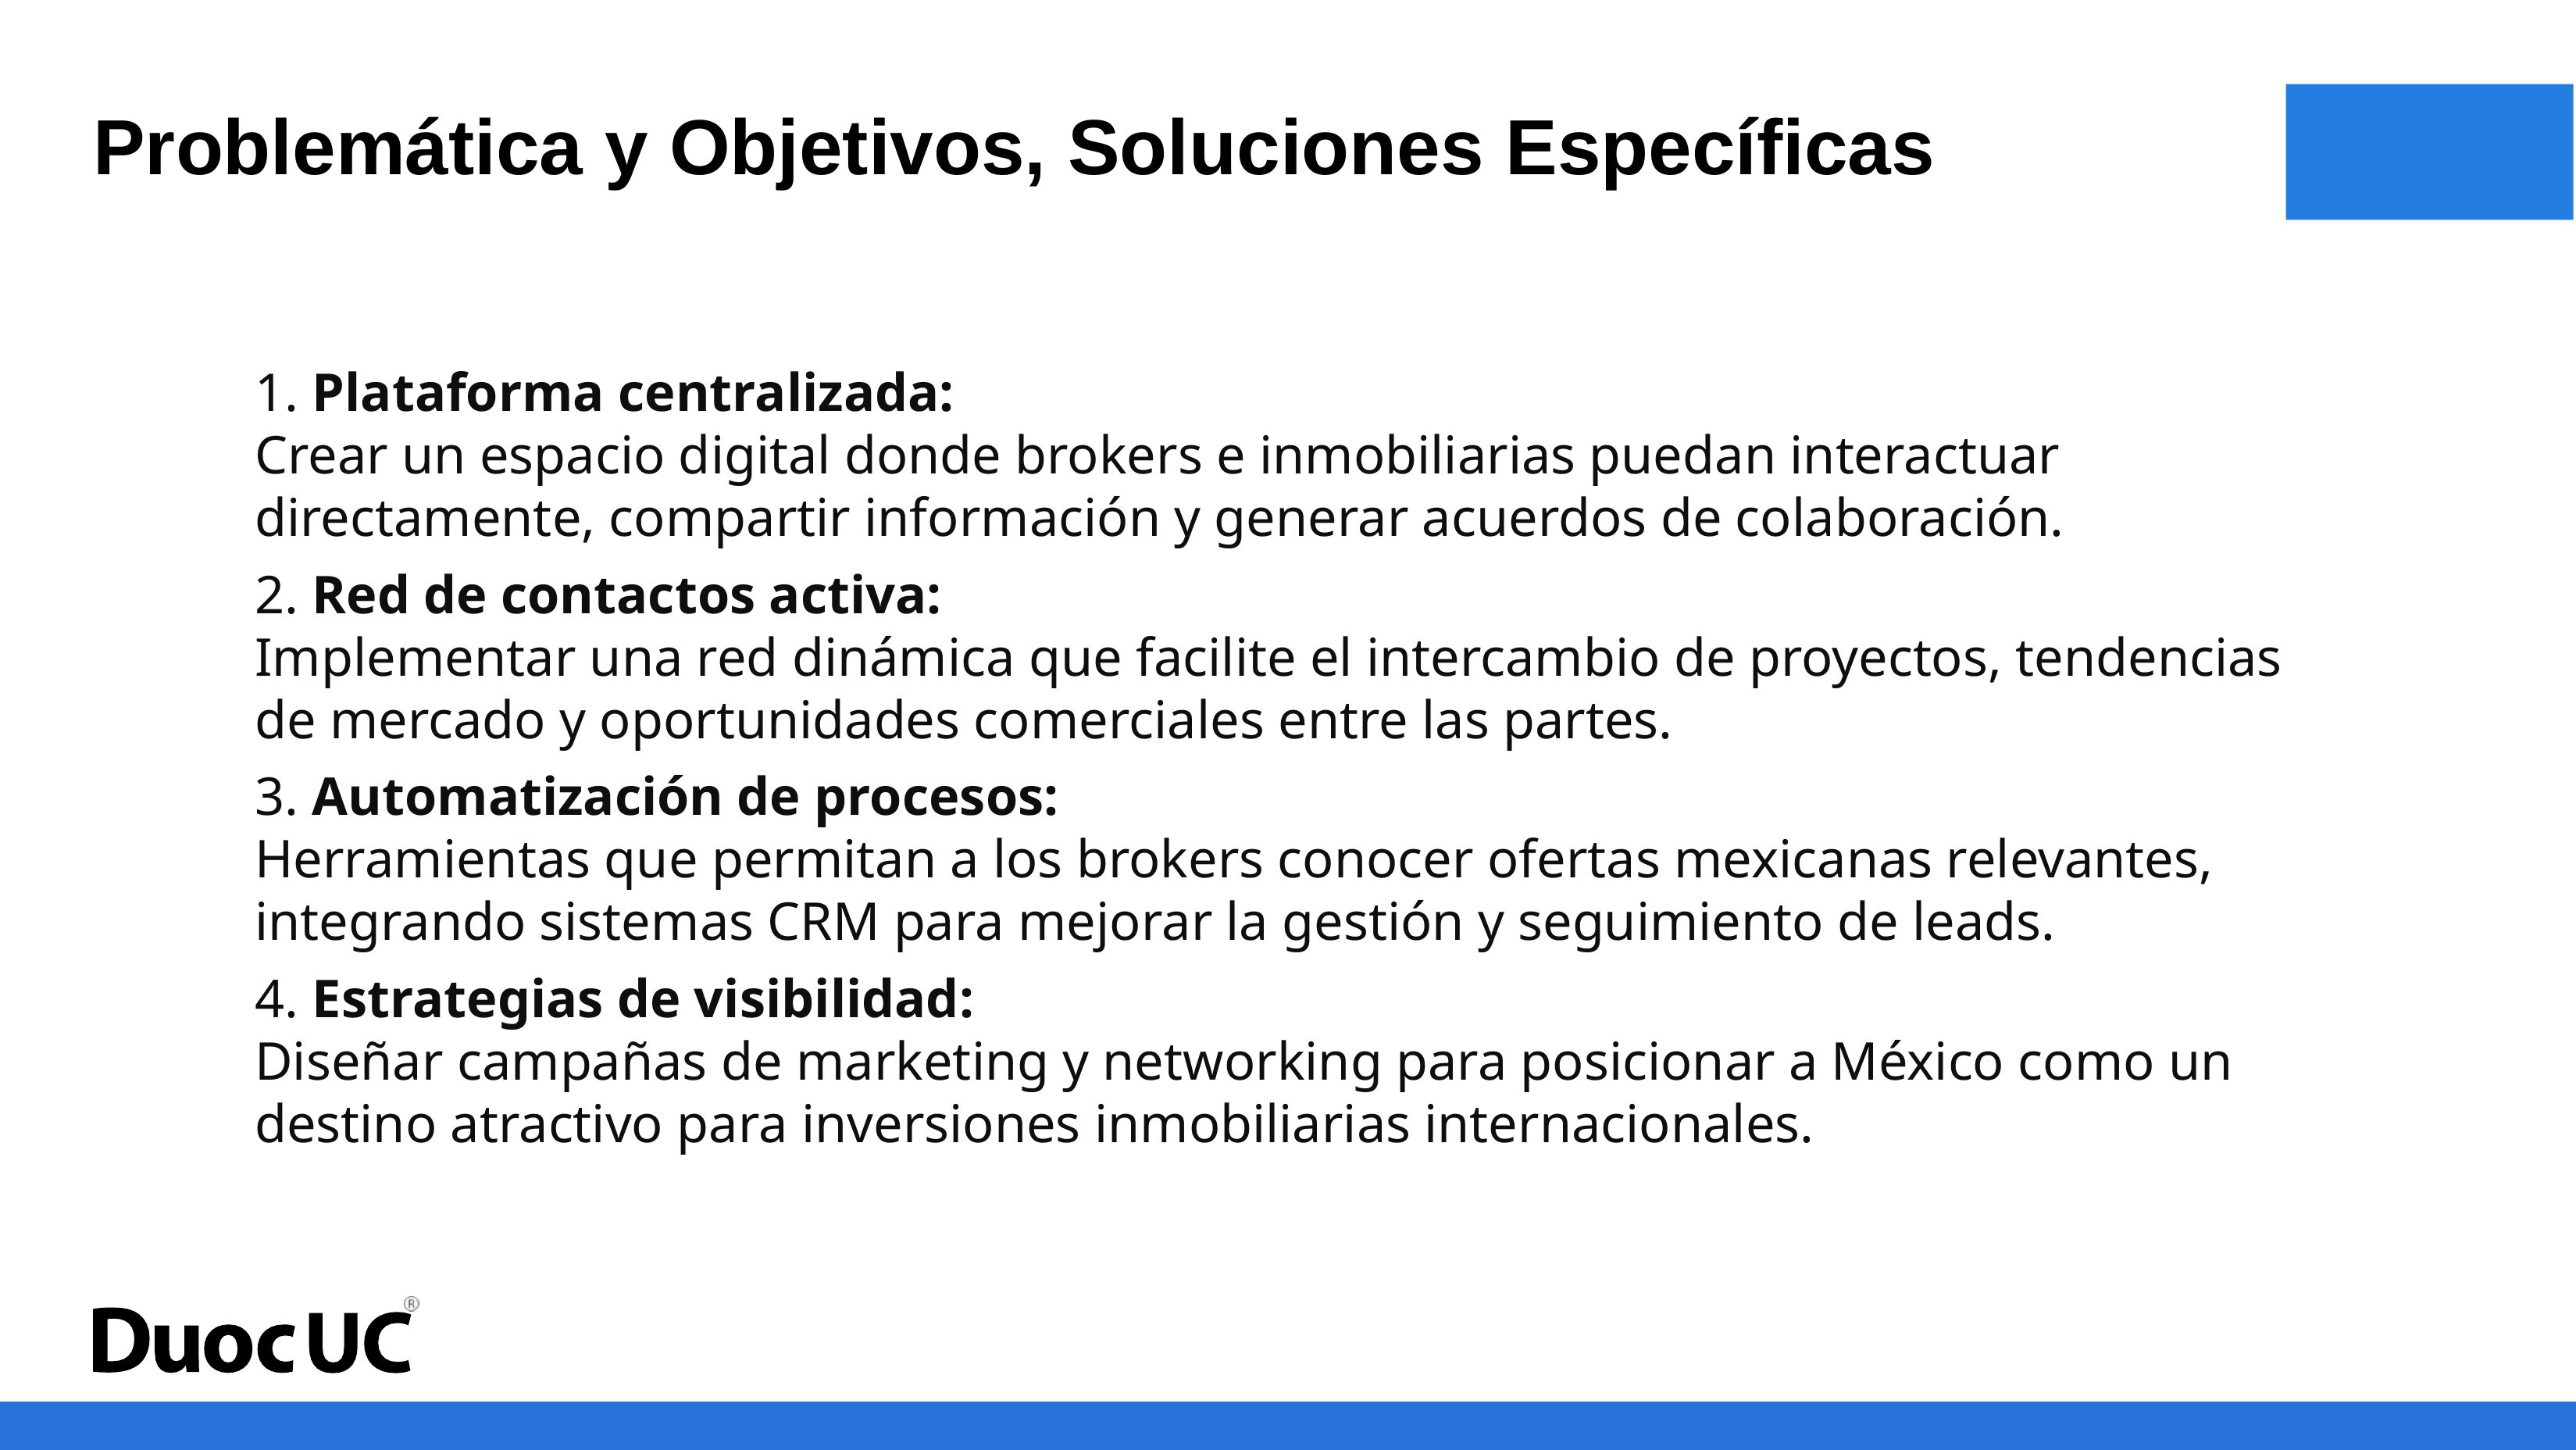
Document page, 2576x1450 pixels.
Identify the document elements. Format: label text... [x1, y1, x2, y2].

picture [404, 1296, 419, 1312]
list Problemática y Objetivos, Soluciones Específicas [93, 96, 2245, 192]
text_box 1. Plataforma centralizada: Crear un espacio digital donde brokers e inmobiliarias puedan interactuar directamente, compartir información y generar acuerdos de colaboración. 2. Red de contactos activa: Implementar una red dinámica que facilite el intercambio de proyectos, tendencias de mercado y oportunidades comerciales entre las partes. 3. Automatización de procesos: Herramientas que permitan a los brokers conocer ofertas mexicanas relevantes, integrando sistemas CRM para mejorar la gestión y seguimiento de leads. 4. Estrategias de visibilidad: Diseñar campañas de marketing y networking para posicionar a México como un destino atractivo para inversiones inmobiliarias internacionales. [243, 353, 2333, 1159]
picture [0, 1402, 2576, 1450]
